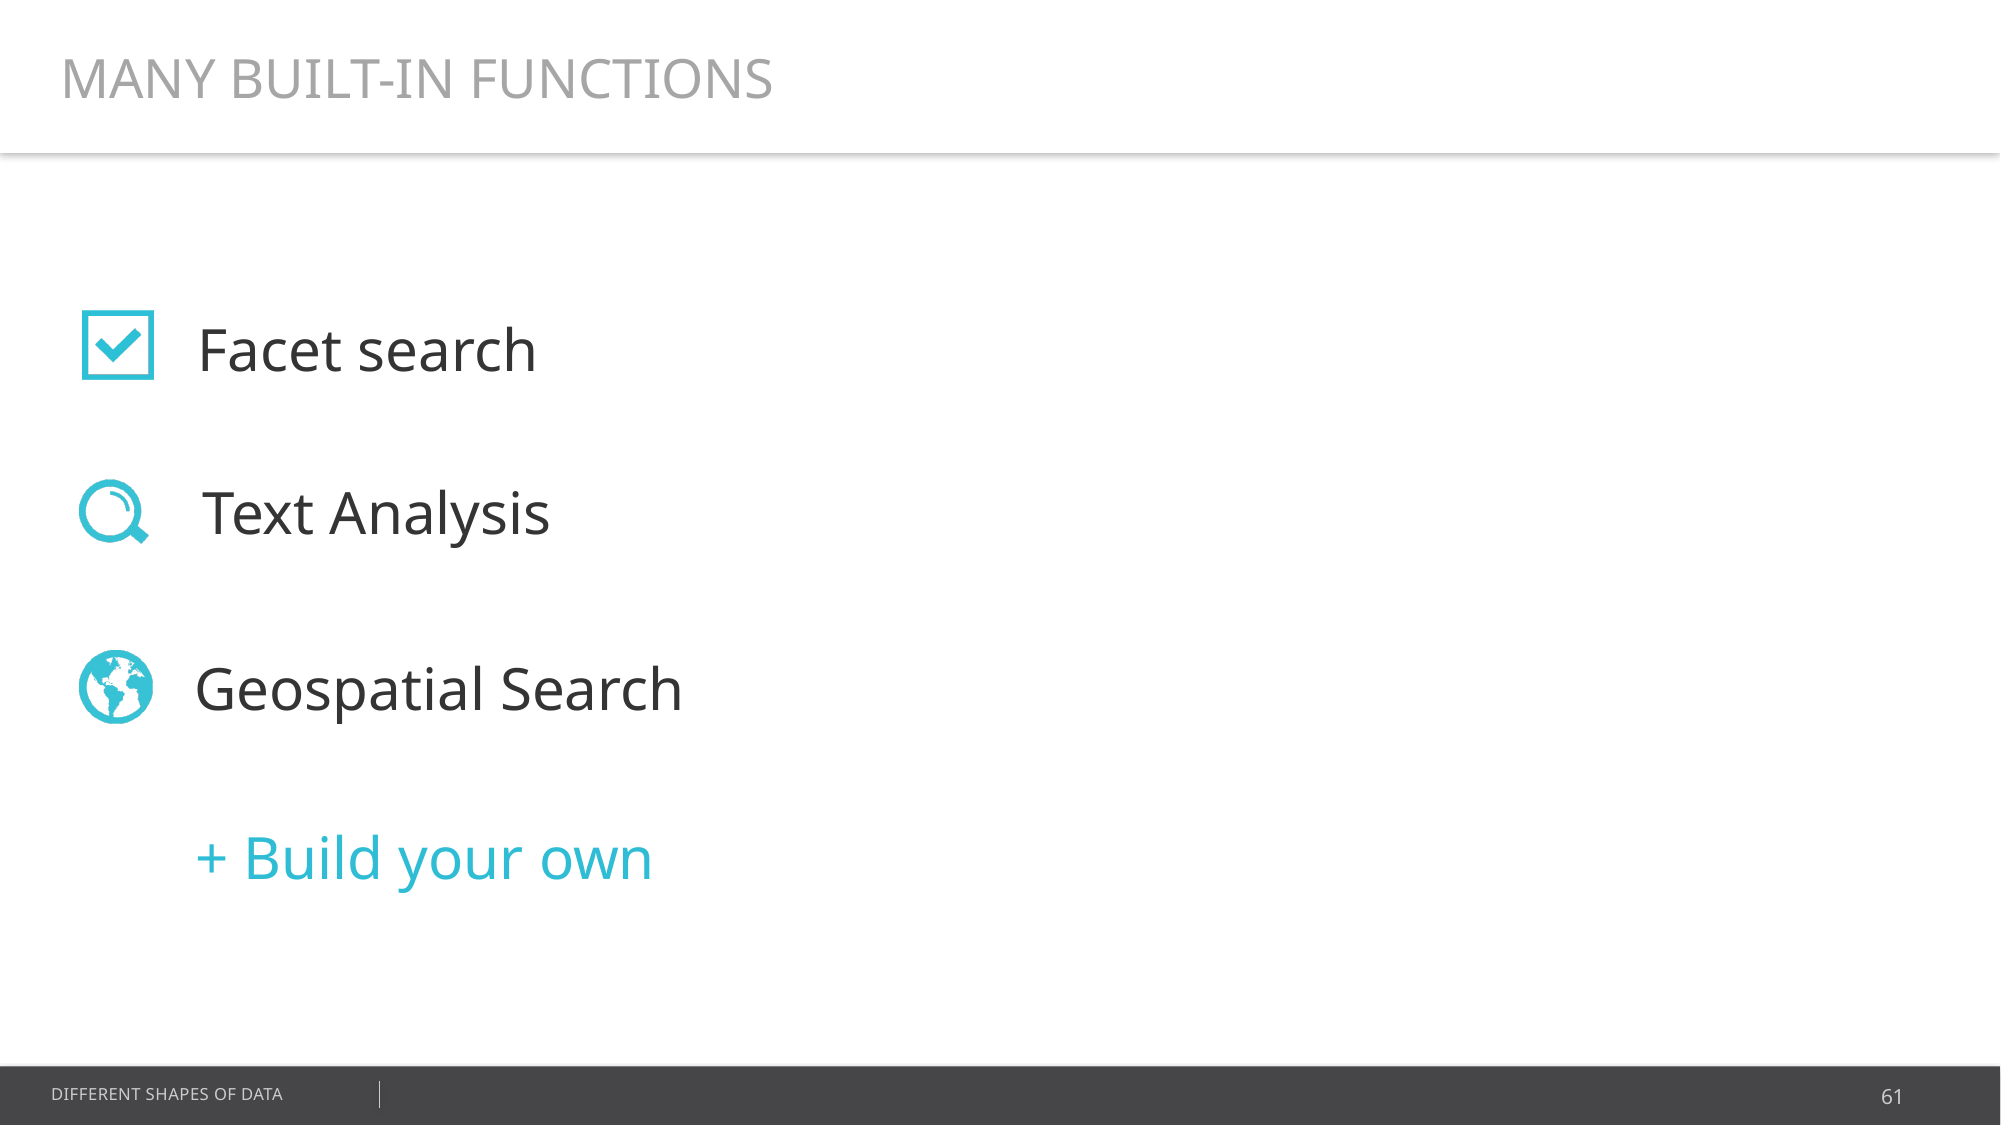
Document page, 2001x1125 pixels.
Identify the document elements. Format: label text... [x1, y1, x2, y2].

list MANY BUILT-IN FUNCTIONS [0, 0, 2000, 153]
picture [79, 649, 154, 724]
picture [82, 310, 154, 380]
picture [79, 479, 149, 544]
text_box Facet search [122, 279, 568, 418]
text_box Geospatial Search [96, 618, 738, 756]
text_box Text Analysis [16, 442, 693, 581]
text_box + Build your own [82, 787, 723, 926]
